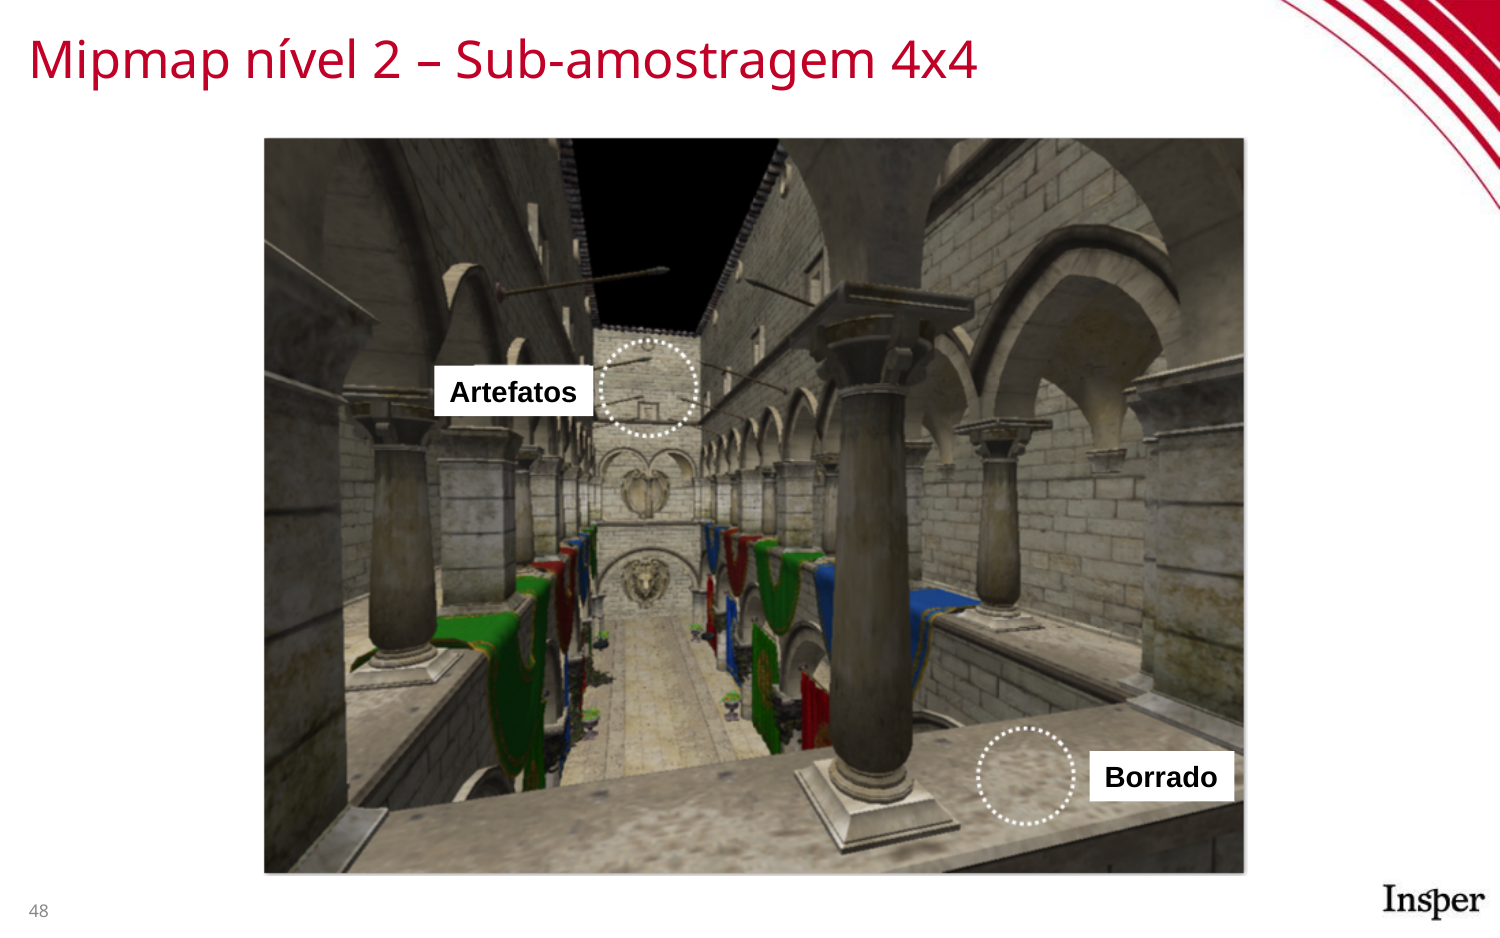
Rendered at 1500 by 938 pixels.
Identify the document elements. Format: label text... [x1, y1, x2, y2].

title Mipmap nível 2 – Sub-amostragem 4x4 [13, 18, 1397, 104]
slide_number 48 [0, 887, 78, 938]
picture [249, 0, 1500, 938]
